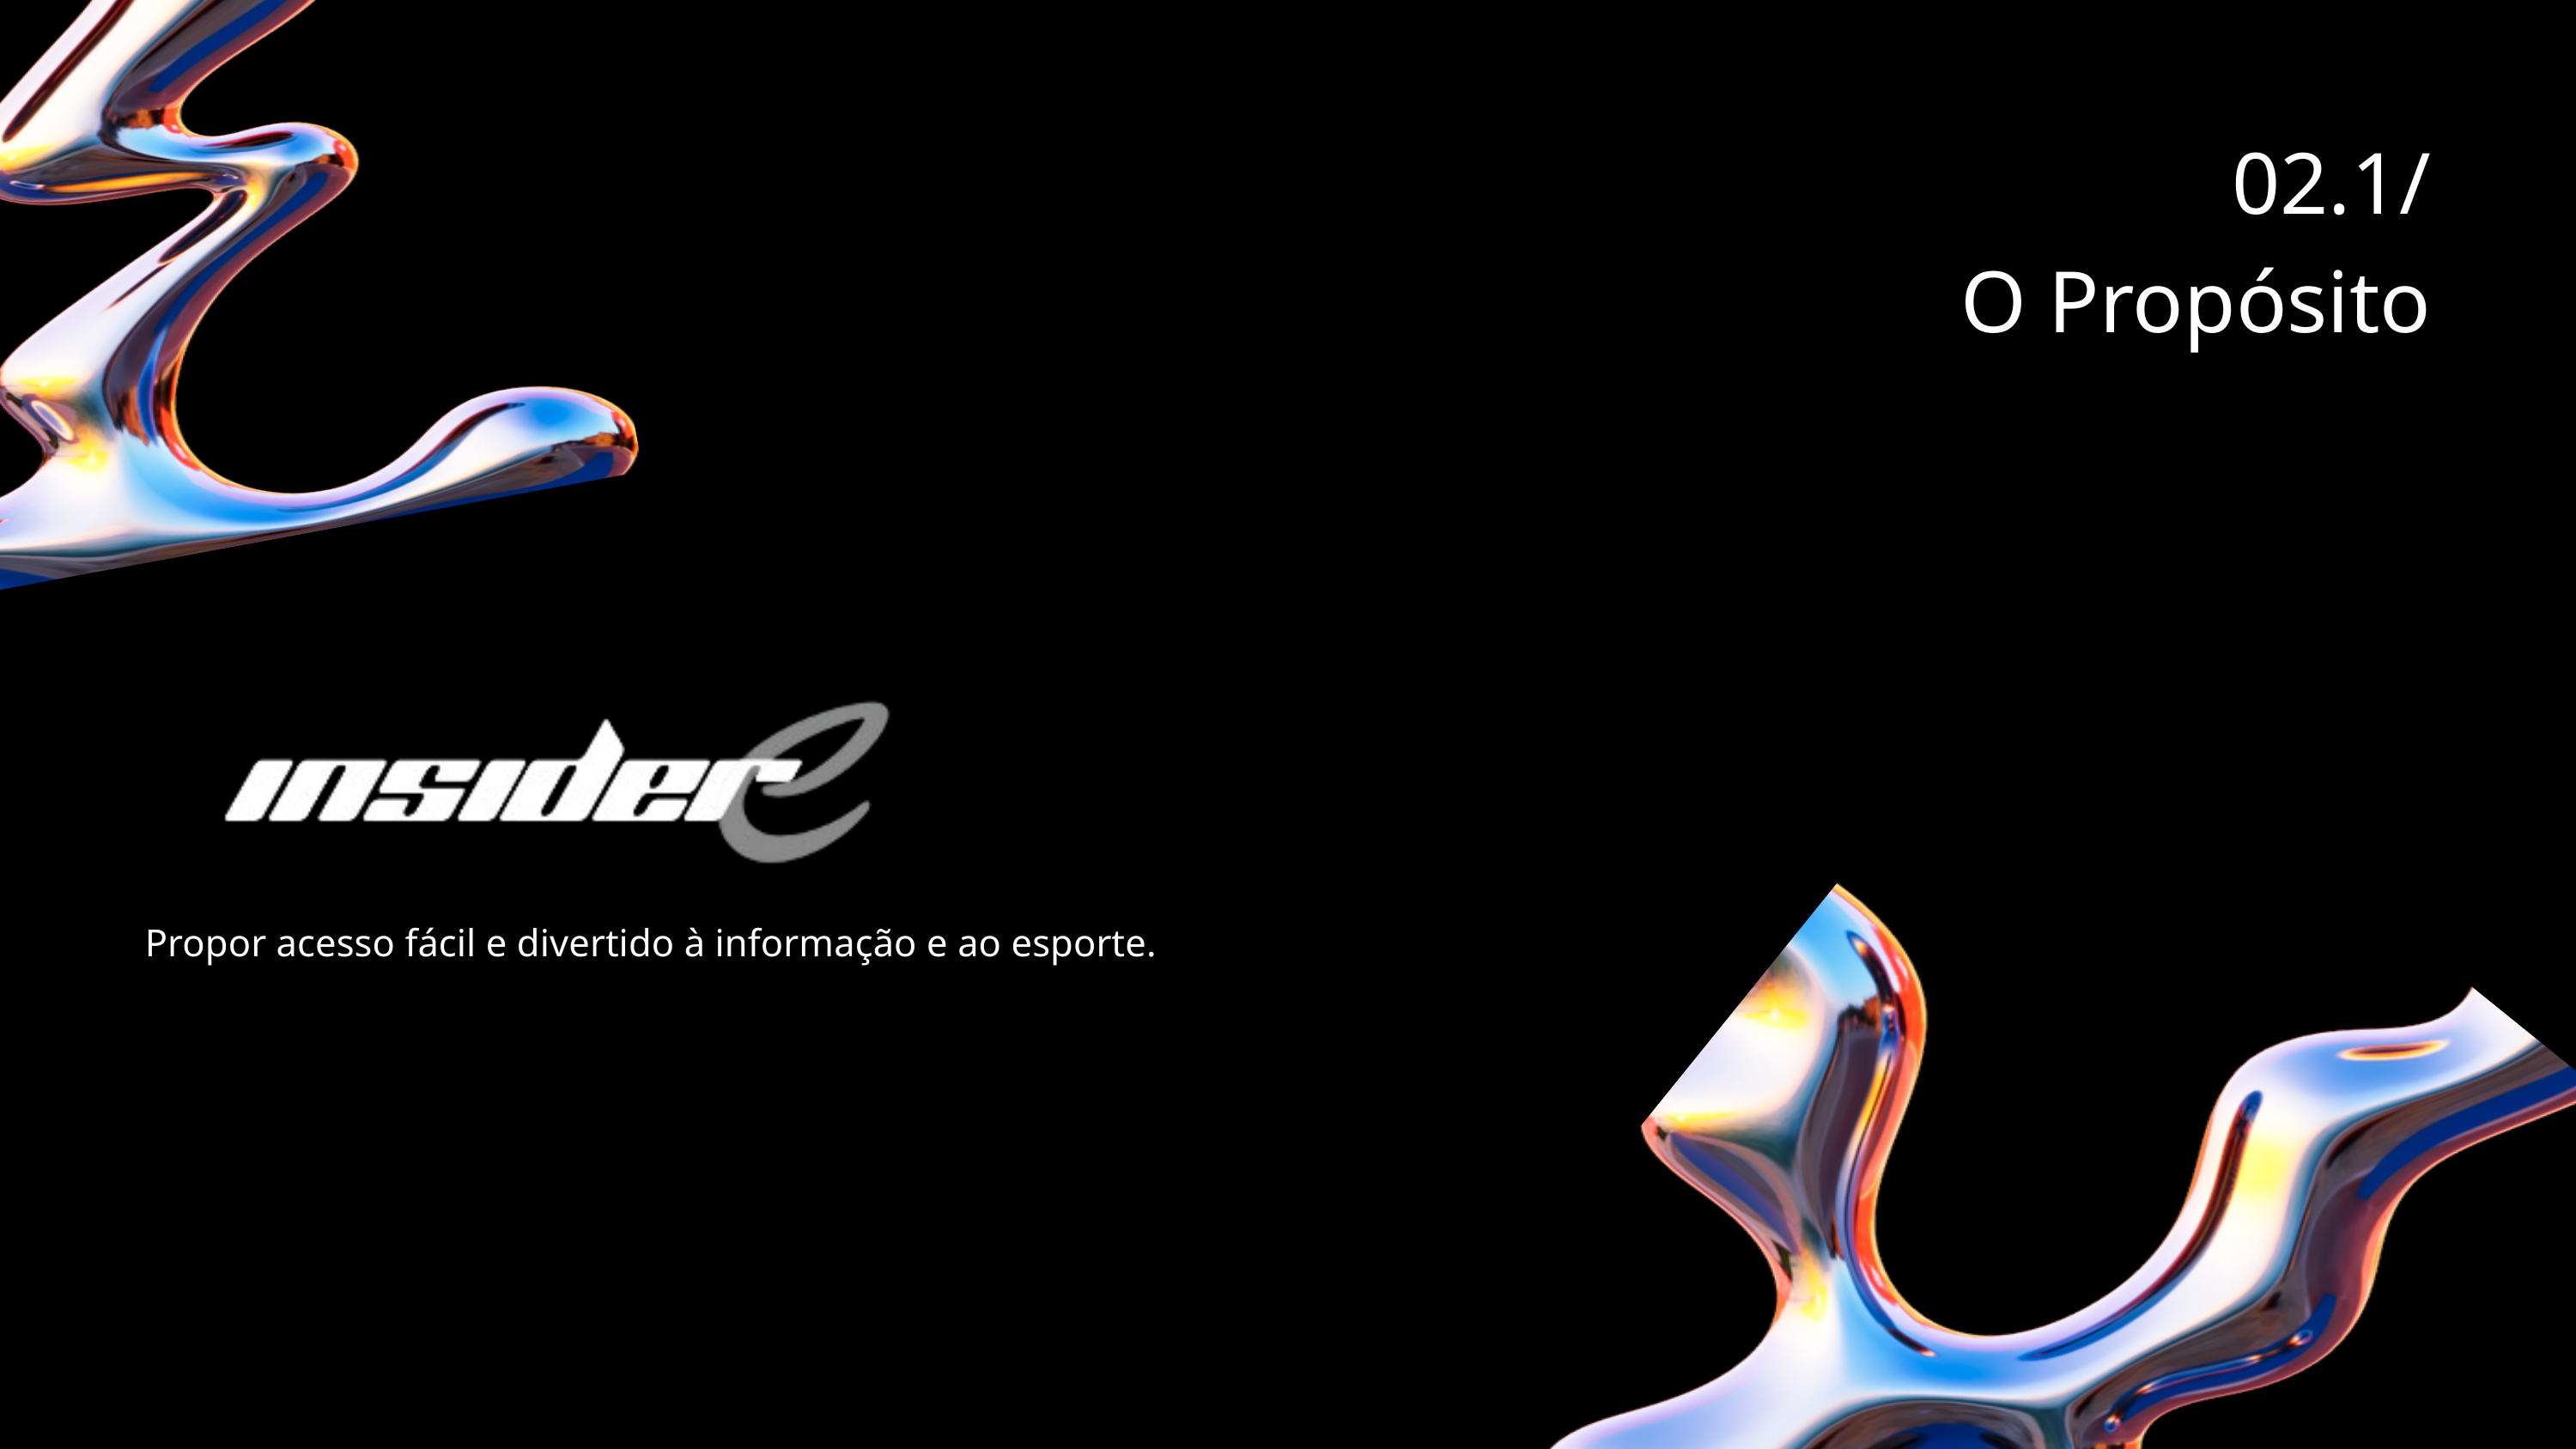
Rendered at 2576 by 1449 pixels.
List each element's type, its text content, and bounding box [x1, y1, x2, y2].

text_box 02.1/ O Propósito [1585, 112, 2432, 350]
text_box [118, 681, 914, 891]
text_box [1379, 635, 2576, 1449]
text_box Propor acesso fácil e divertido à informação e ao esporte. [144, 912, 1289, 965]
text_box [0, 0, 643, 590]
